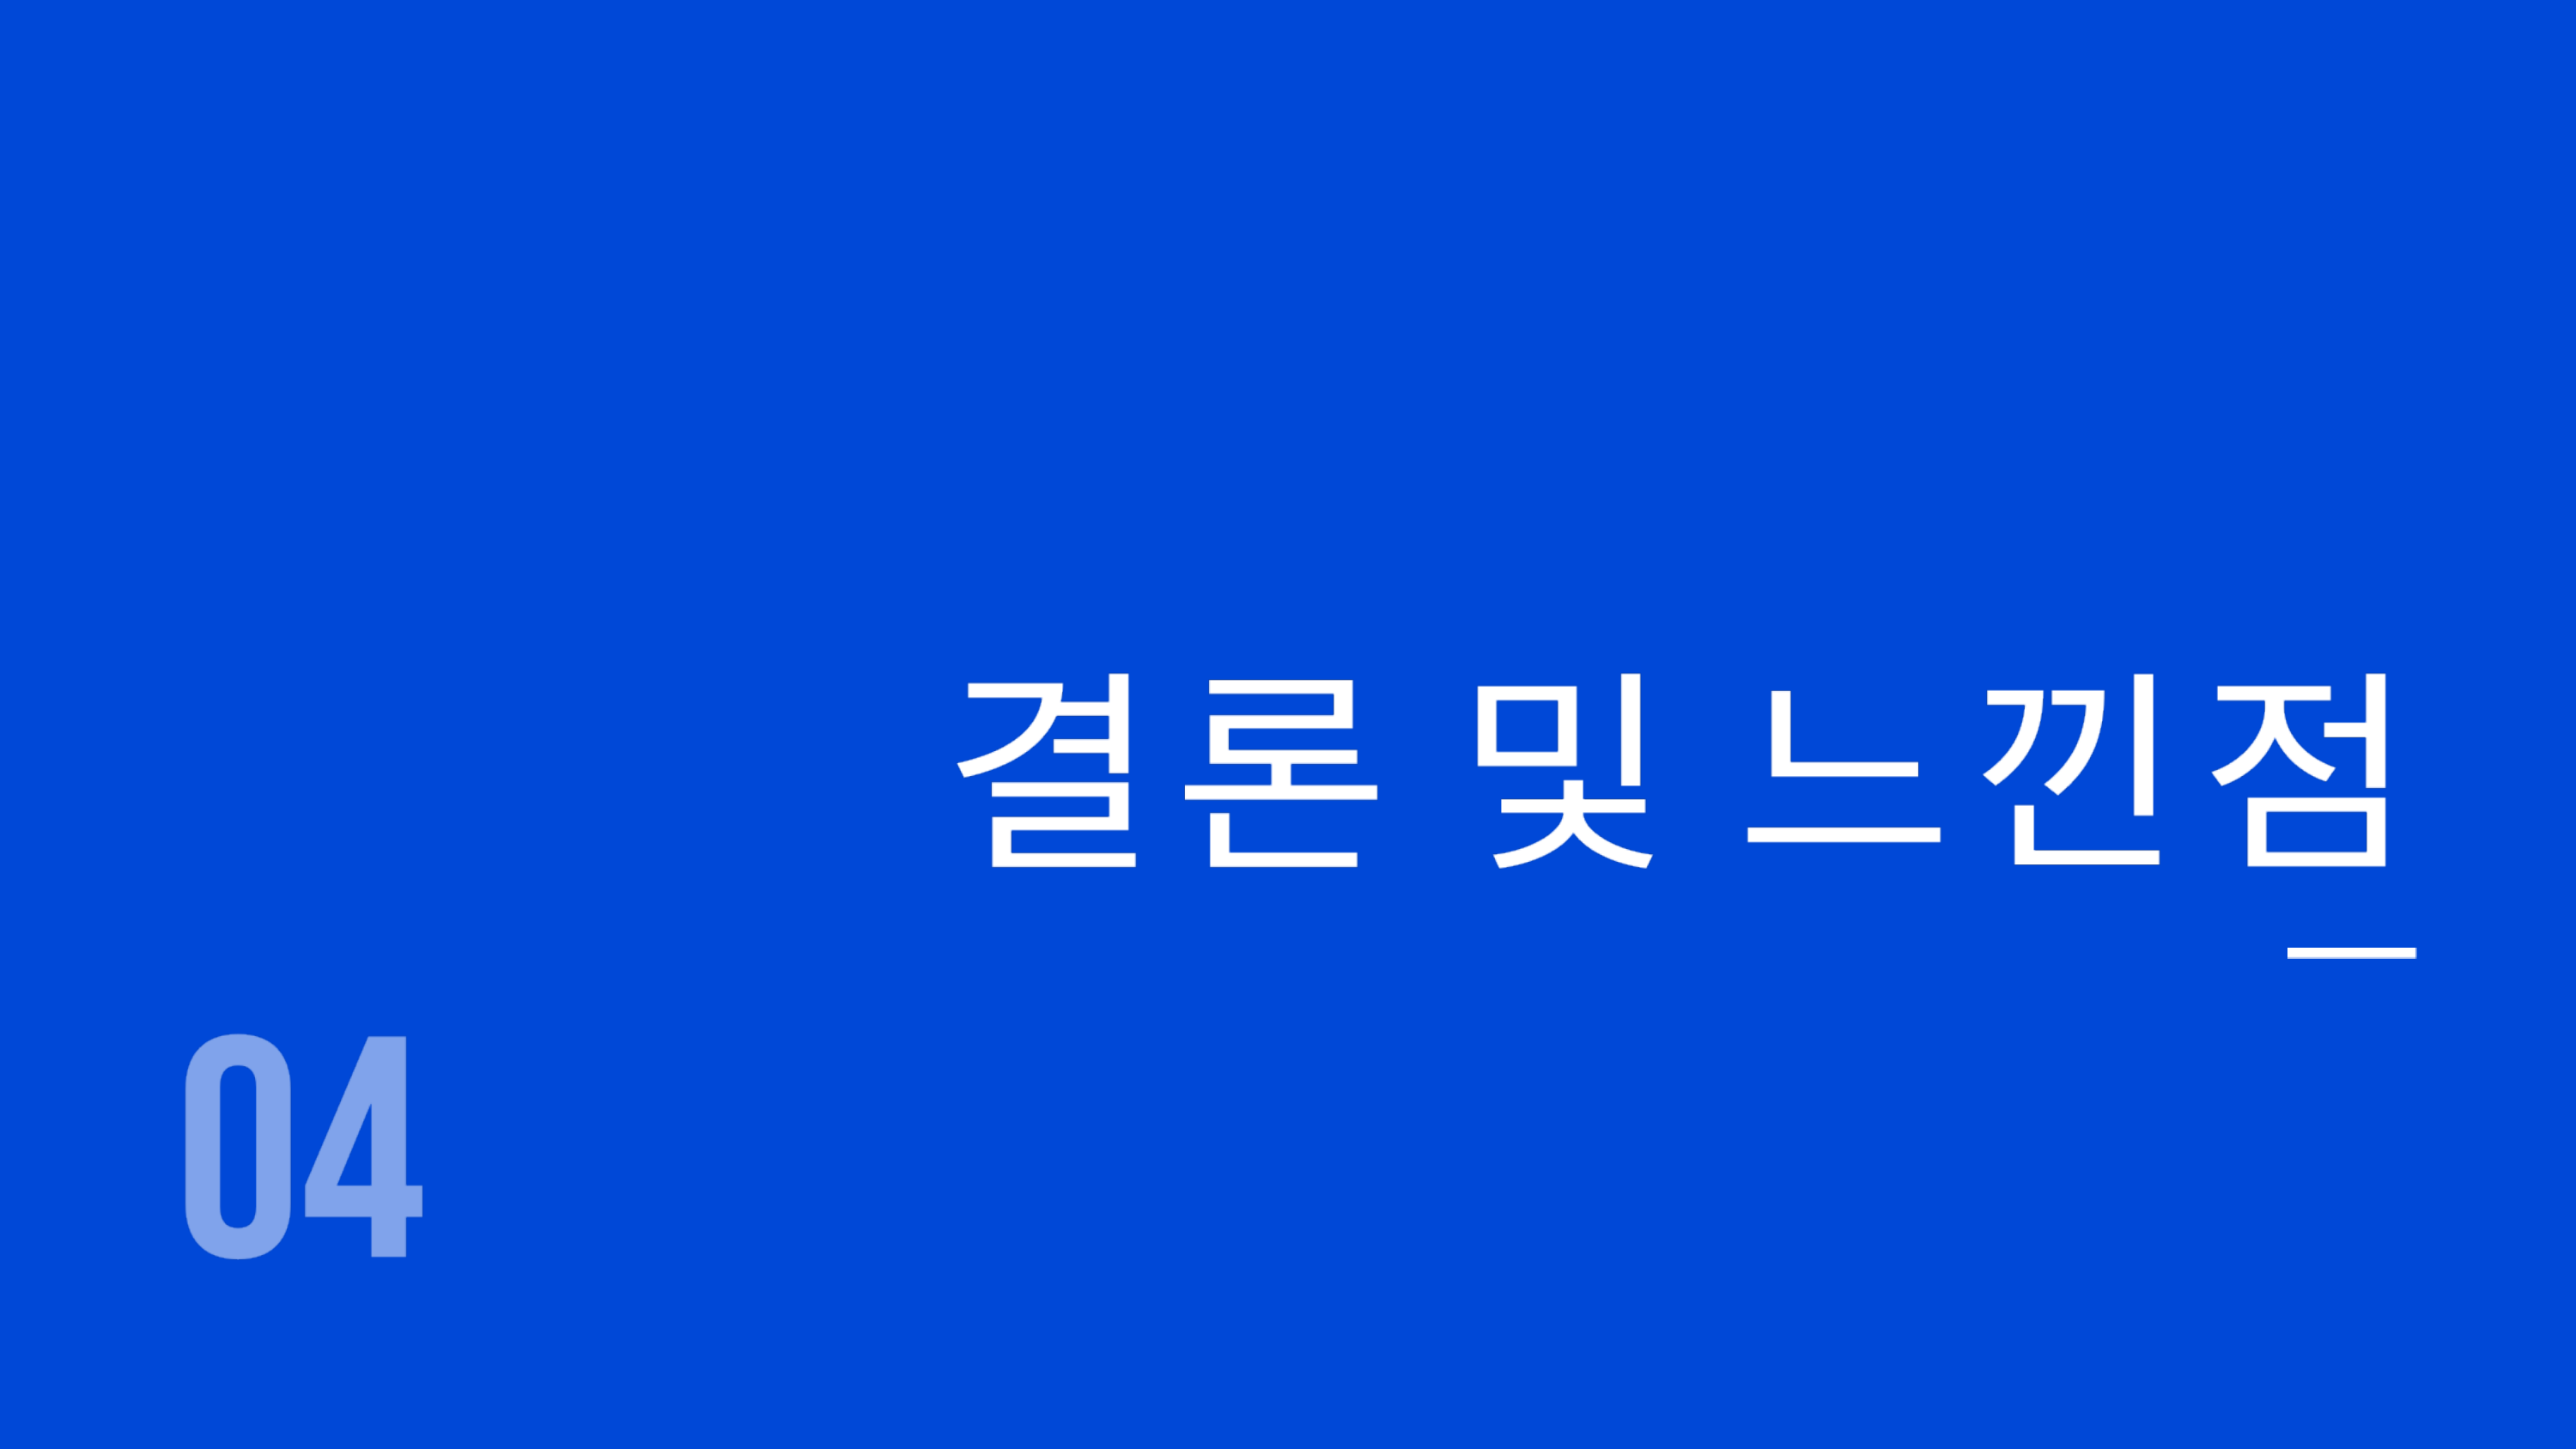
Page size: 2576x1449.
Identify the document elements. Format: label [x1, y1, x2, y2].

picture [129, 894, 569, 1449]
text_box [2287, 948, 2418, 959]
picture [820, 576, 2522, 1014]
